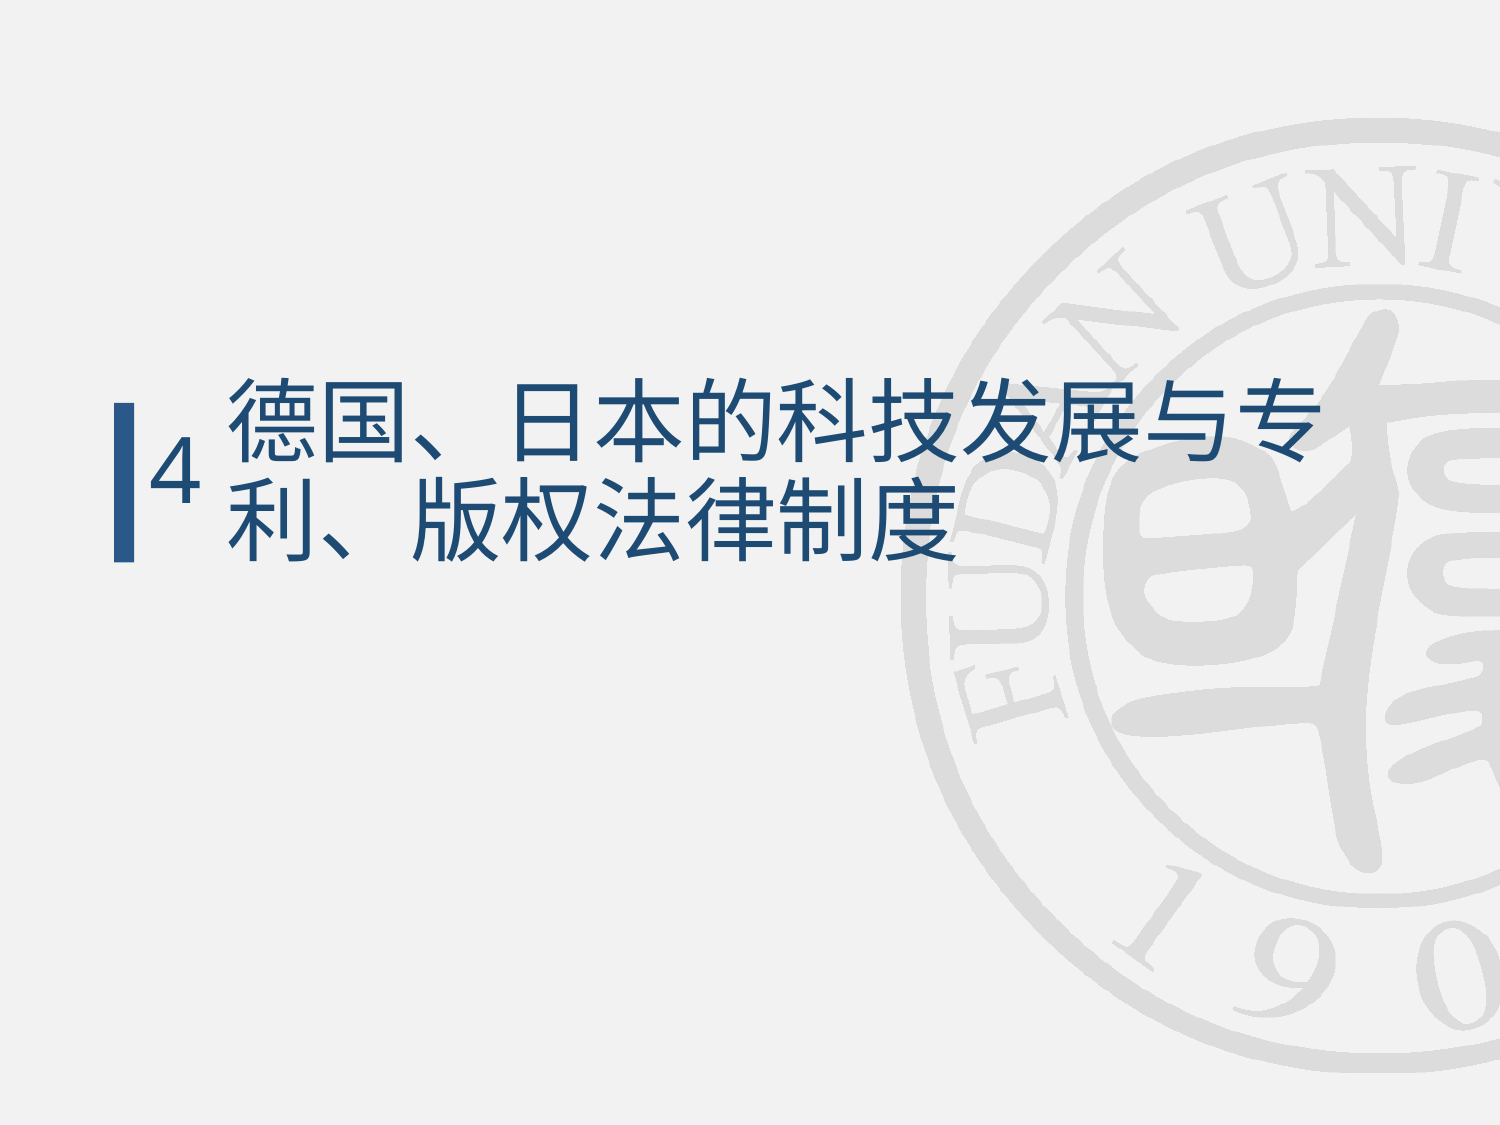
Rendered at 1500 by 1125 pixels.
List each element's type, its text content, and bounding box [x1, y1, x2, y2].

text_box 4 [134, 436, 1289, 531]
title 德国、日本的科技发展与专利、版权法律制度 [211, 488, 1366, 582]
